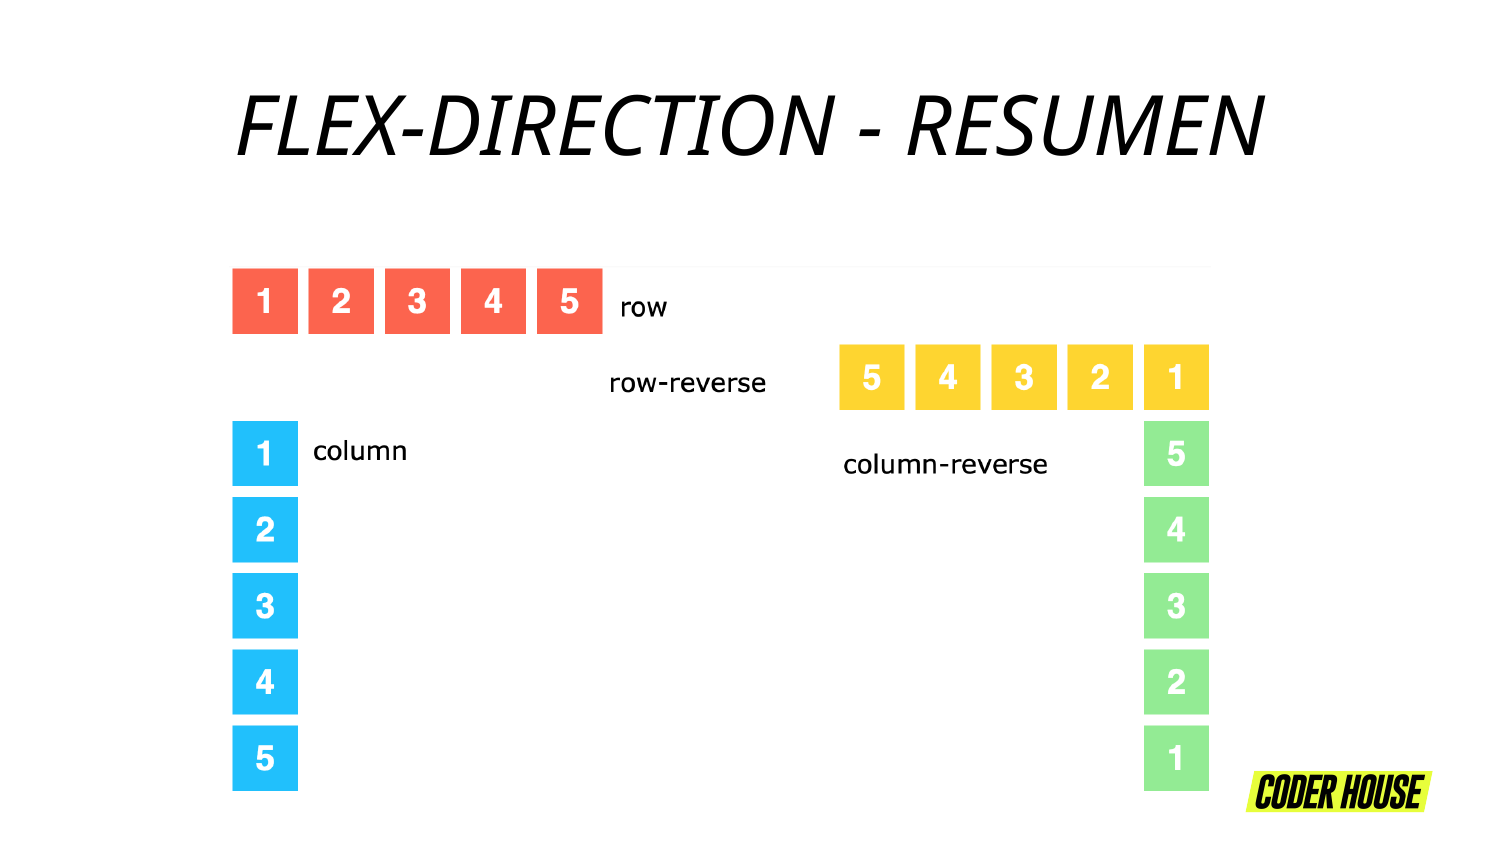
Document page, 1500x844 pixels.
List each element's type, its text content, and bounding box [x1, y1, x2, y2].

text_box FLEX-DIRECTION - RESUMEN [165, 41, 1335, 211]
picture [1241, 764, 1437, 819]
picture [229, 266, 1211, 796]
